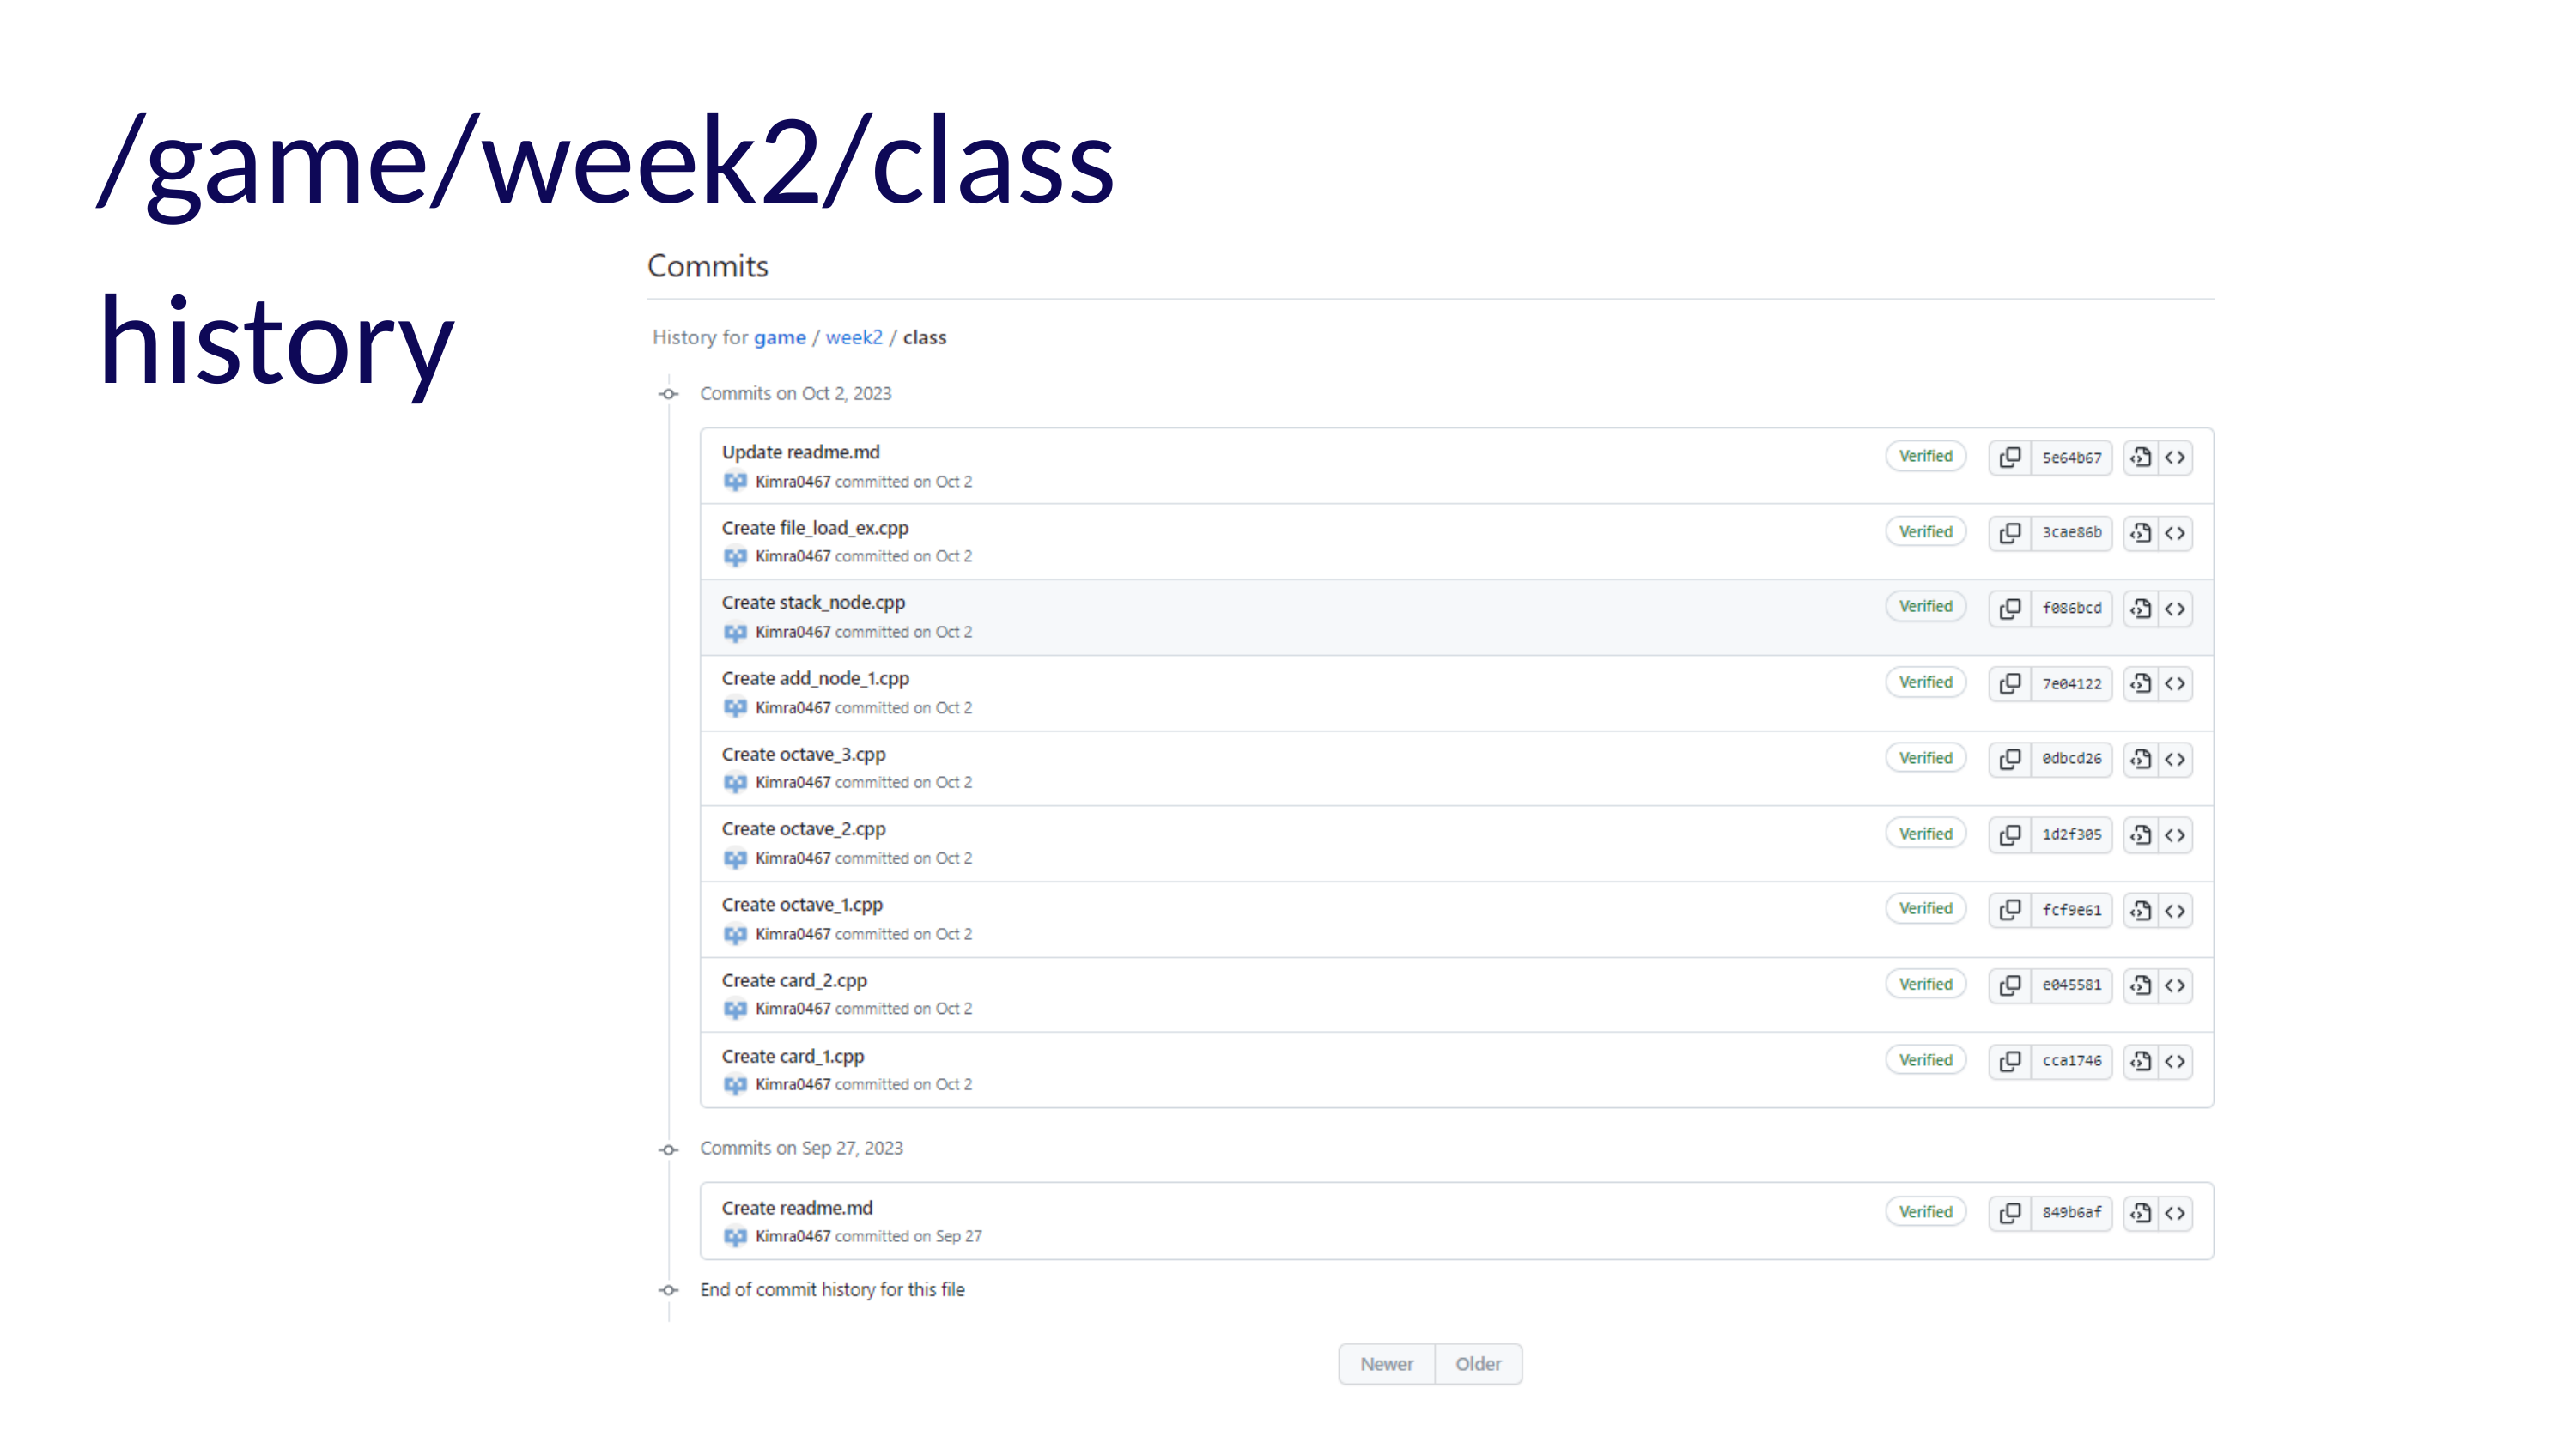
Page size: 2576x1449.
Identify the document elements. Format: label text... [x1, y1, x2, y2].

text_box /game/week2/class history [96, 48, 1288, 409]
picture [633, 240, 2239, 1401]
